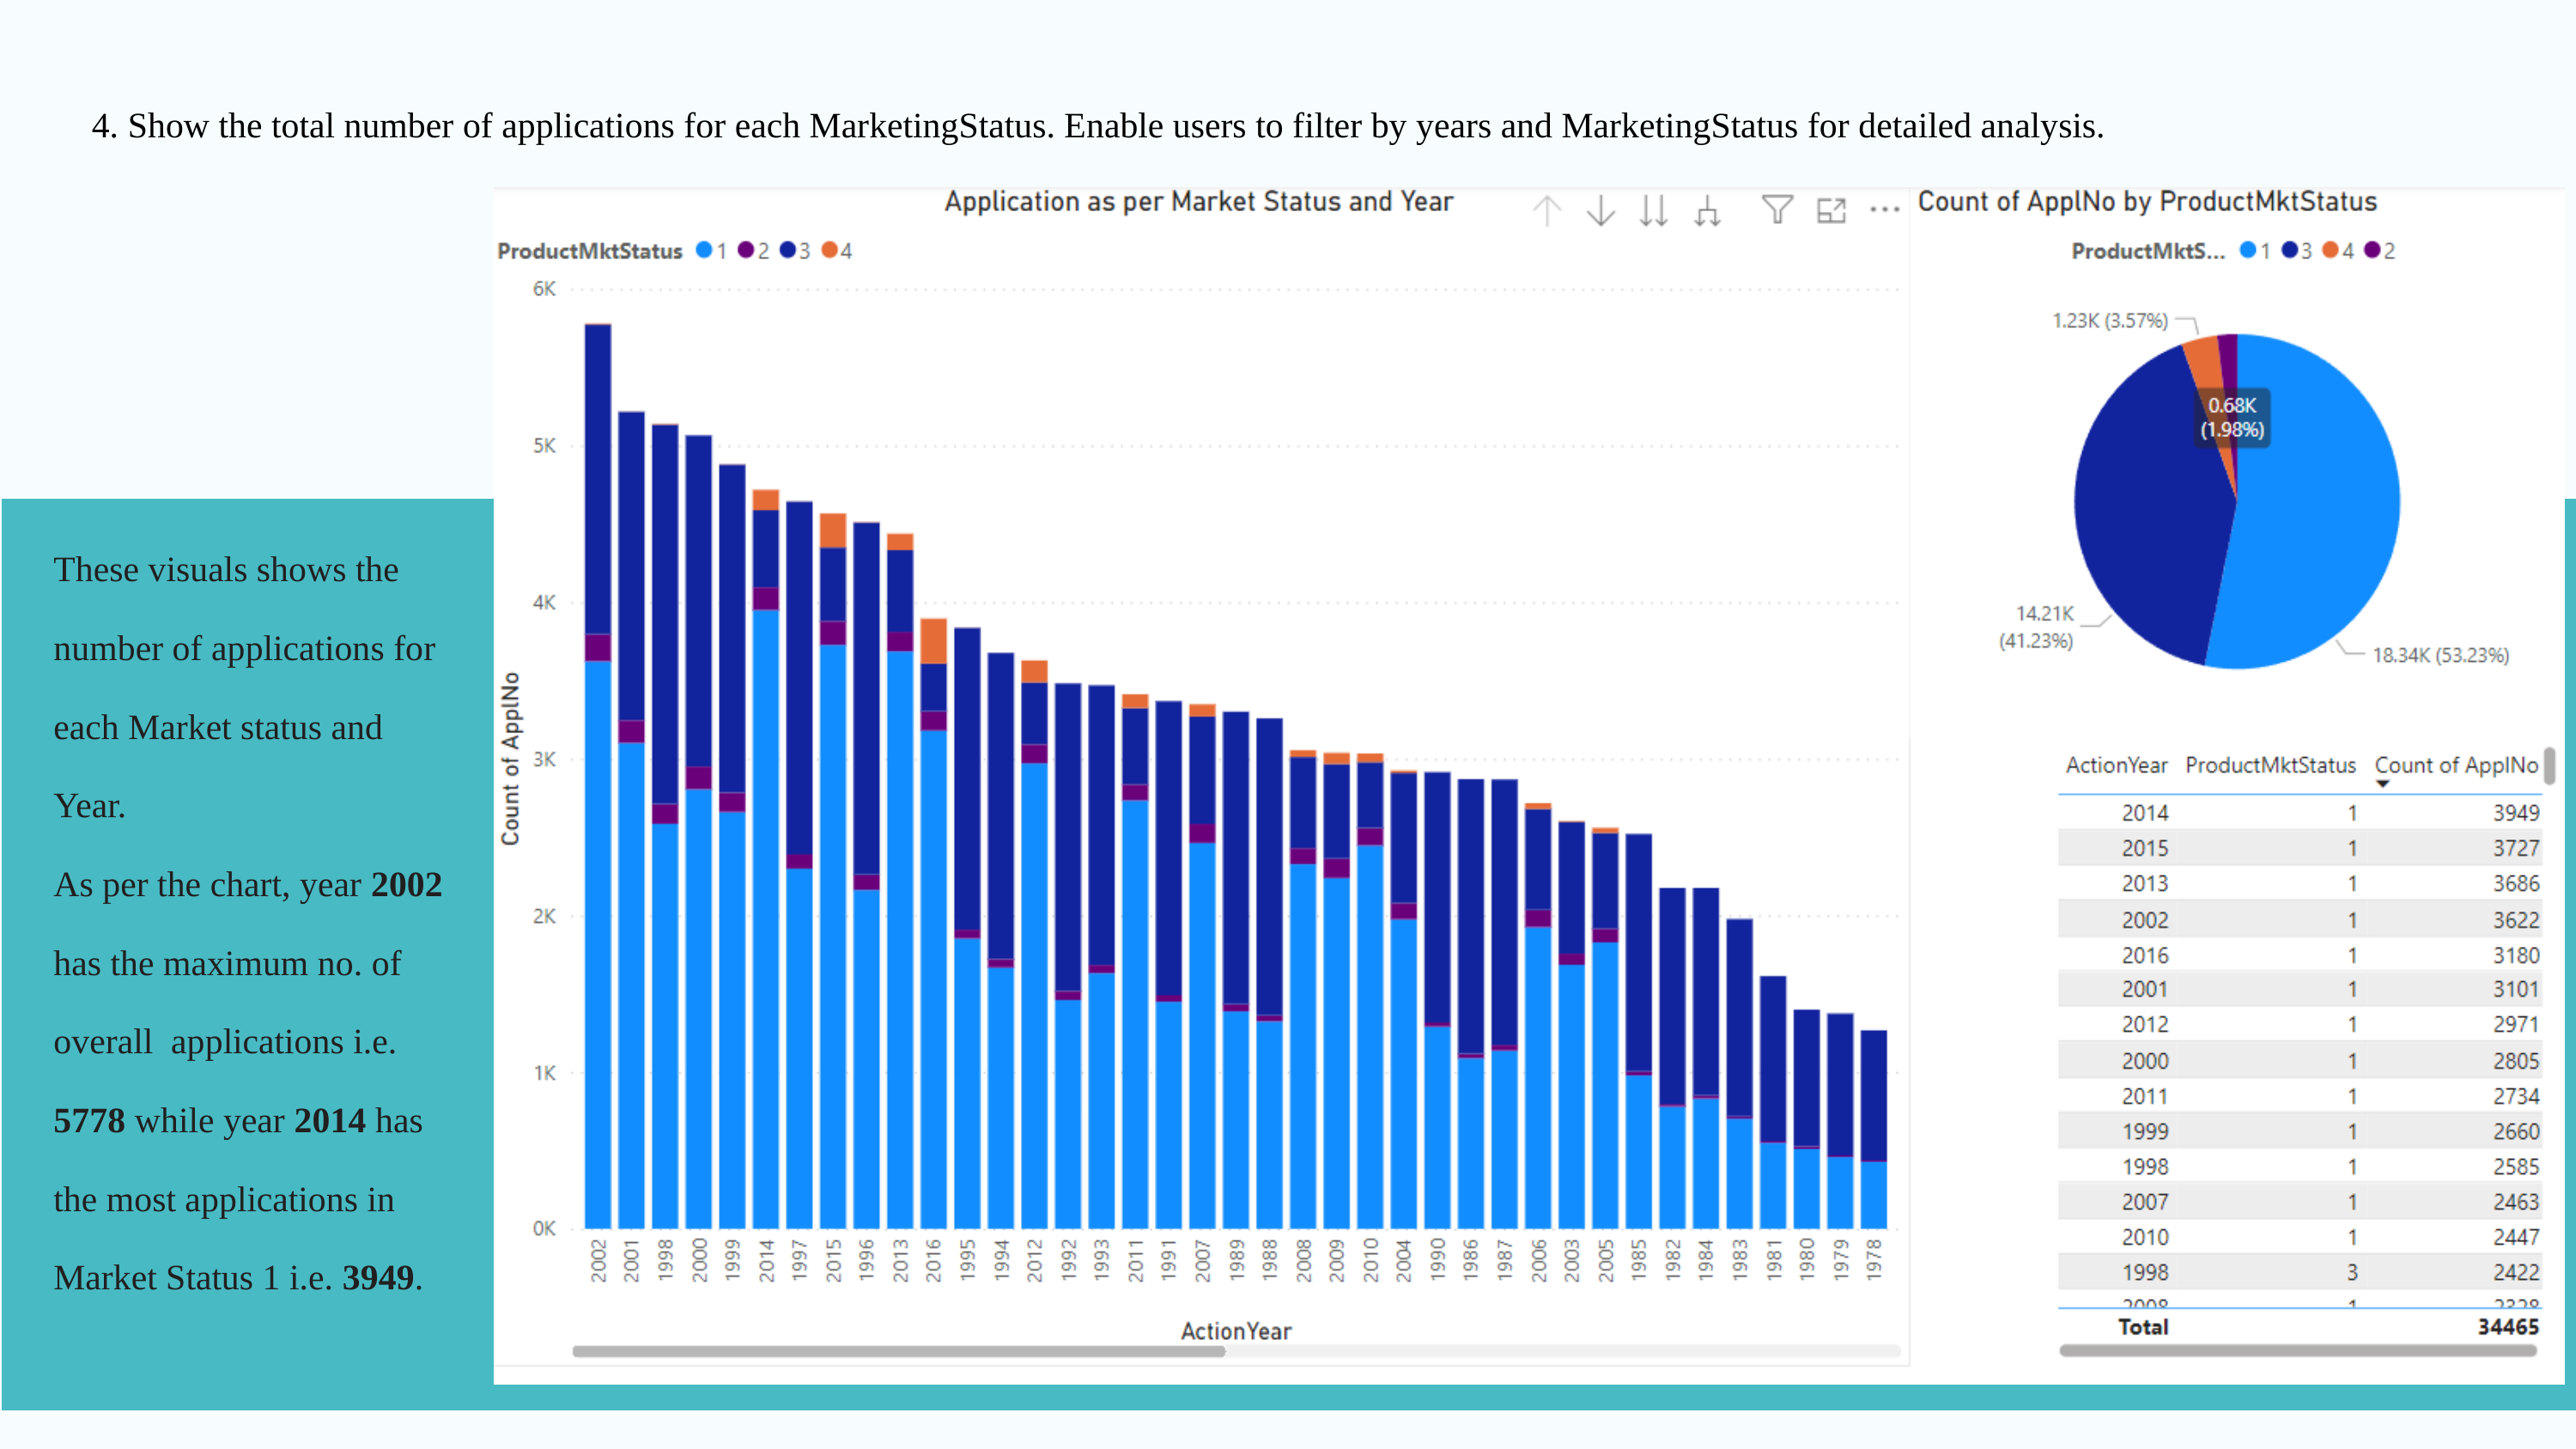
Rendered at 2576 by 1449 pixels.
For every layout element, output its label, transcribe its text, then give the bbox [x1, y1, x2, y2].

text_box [1, 499, 2576, 1411]
picture [493, 187, 2565, 1385]
text_box 4. Show the total number of applications for each MarketingStatus. Enable users to filter by years and MarketingStatus for detailed analysis. [91, 101, 2115, 145]
